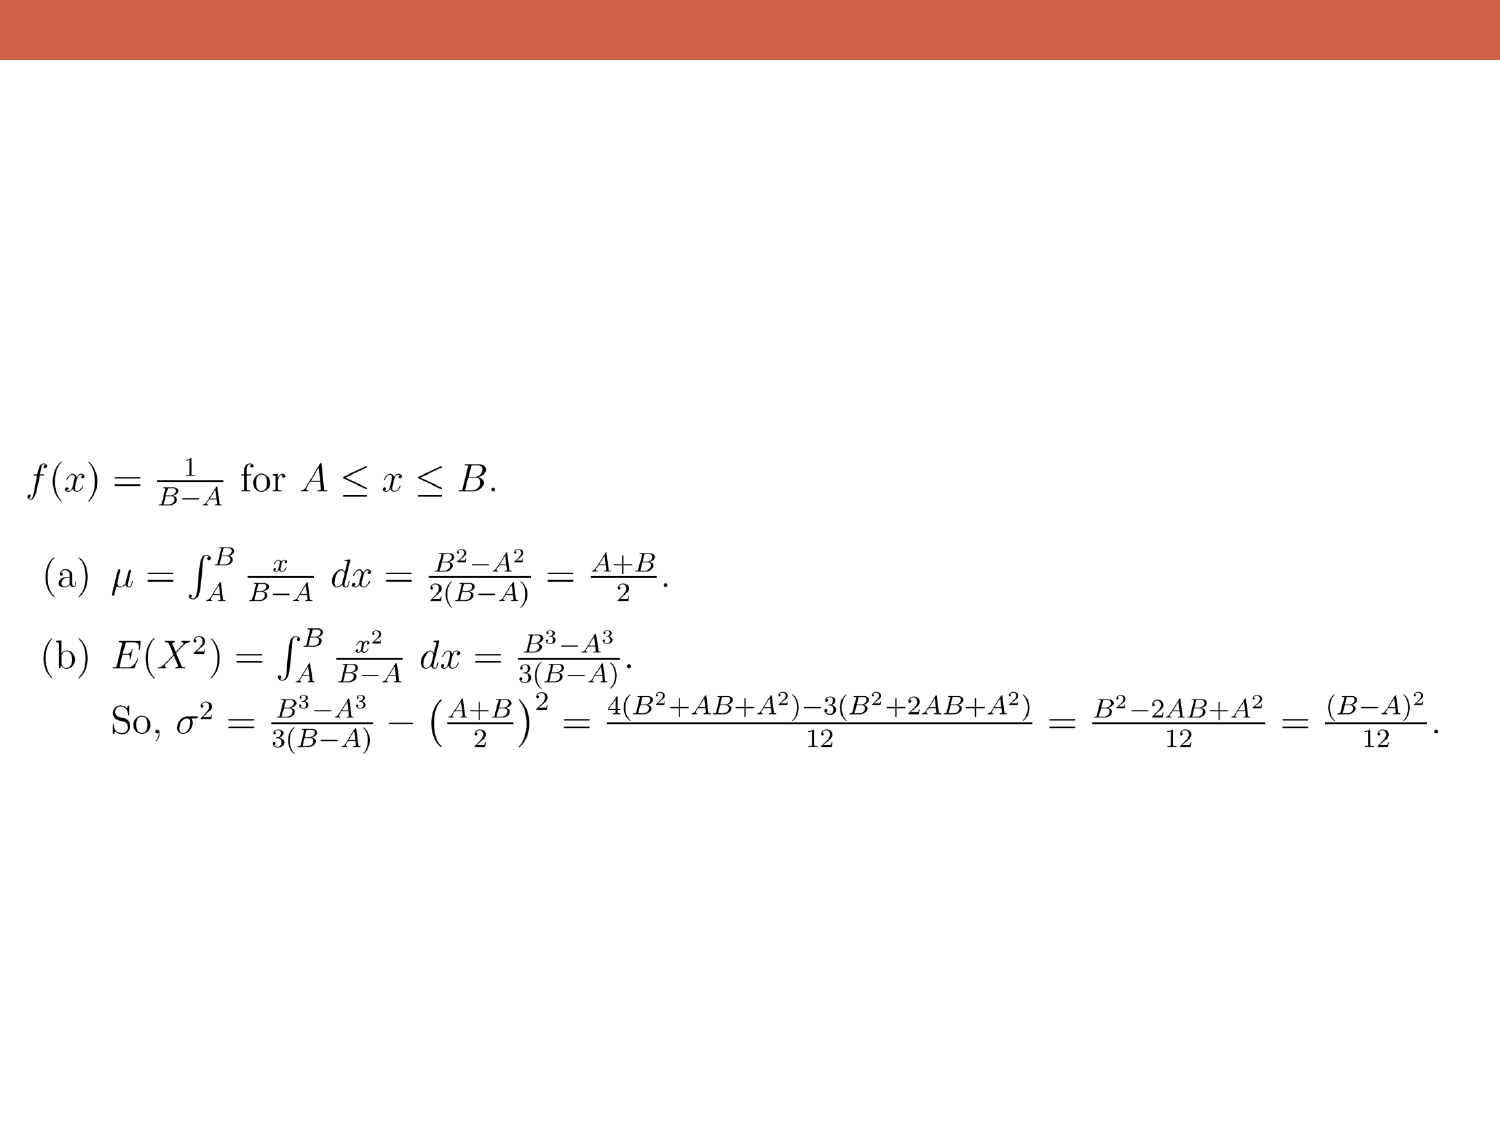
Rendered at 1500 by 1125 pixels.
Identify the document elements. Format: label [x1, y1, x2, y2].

picture [24, 449, 1443, 761]
